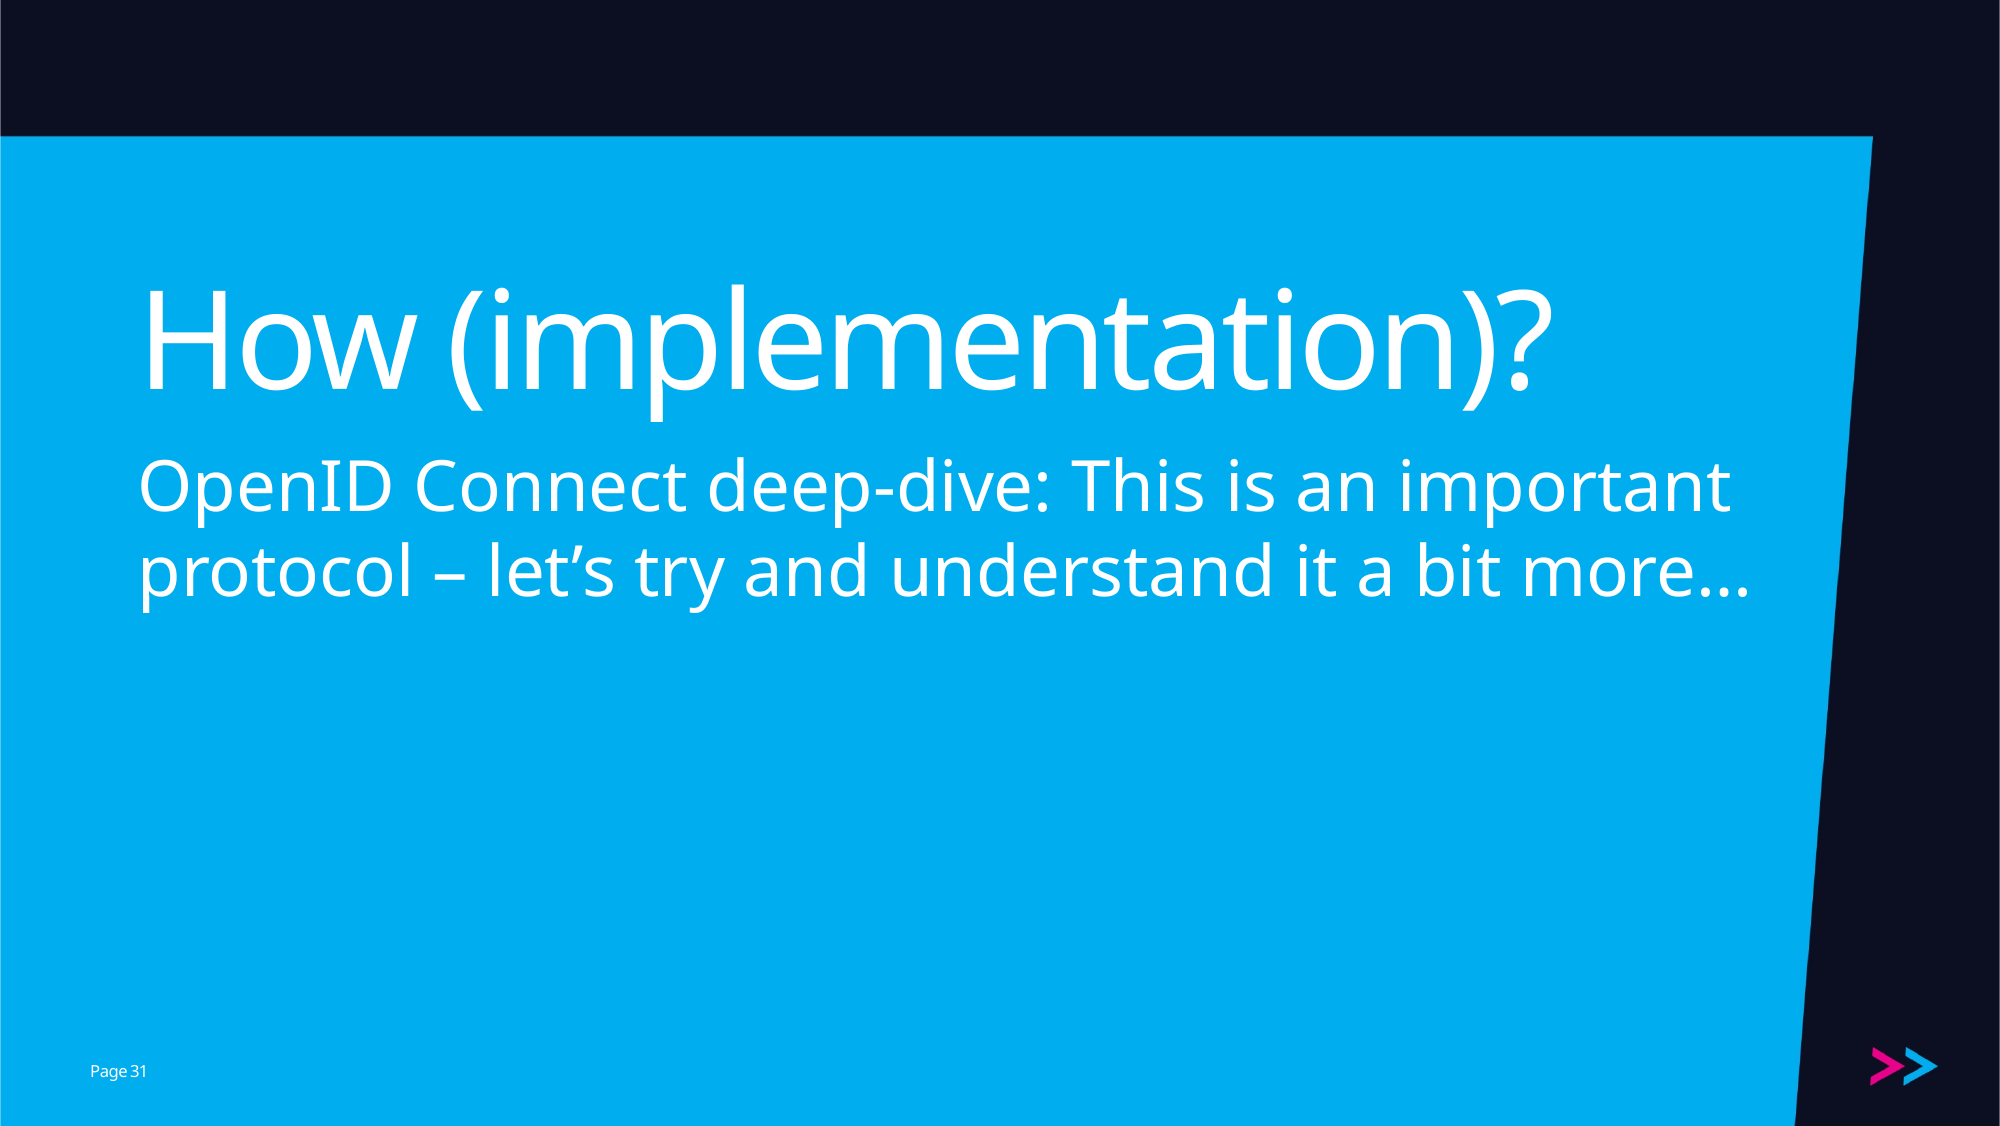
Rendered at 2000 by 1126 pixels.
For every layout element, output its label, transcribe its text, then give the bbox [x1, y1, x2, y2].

list OpenID Connect deep-dive: This is an important protocol – let’s try and understand it a bit more… [137, 441, 1786, 688]
picture [0, 0, 2000, 1126]
slide_number 31 [130, 1061, 166, 1113]
title How (implementation)? [137, 267, 1786, 441]
